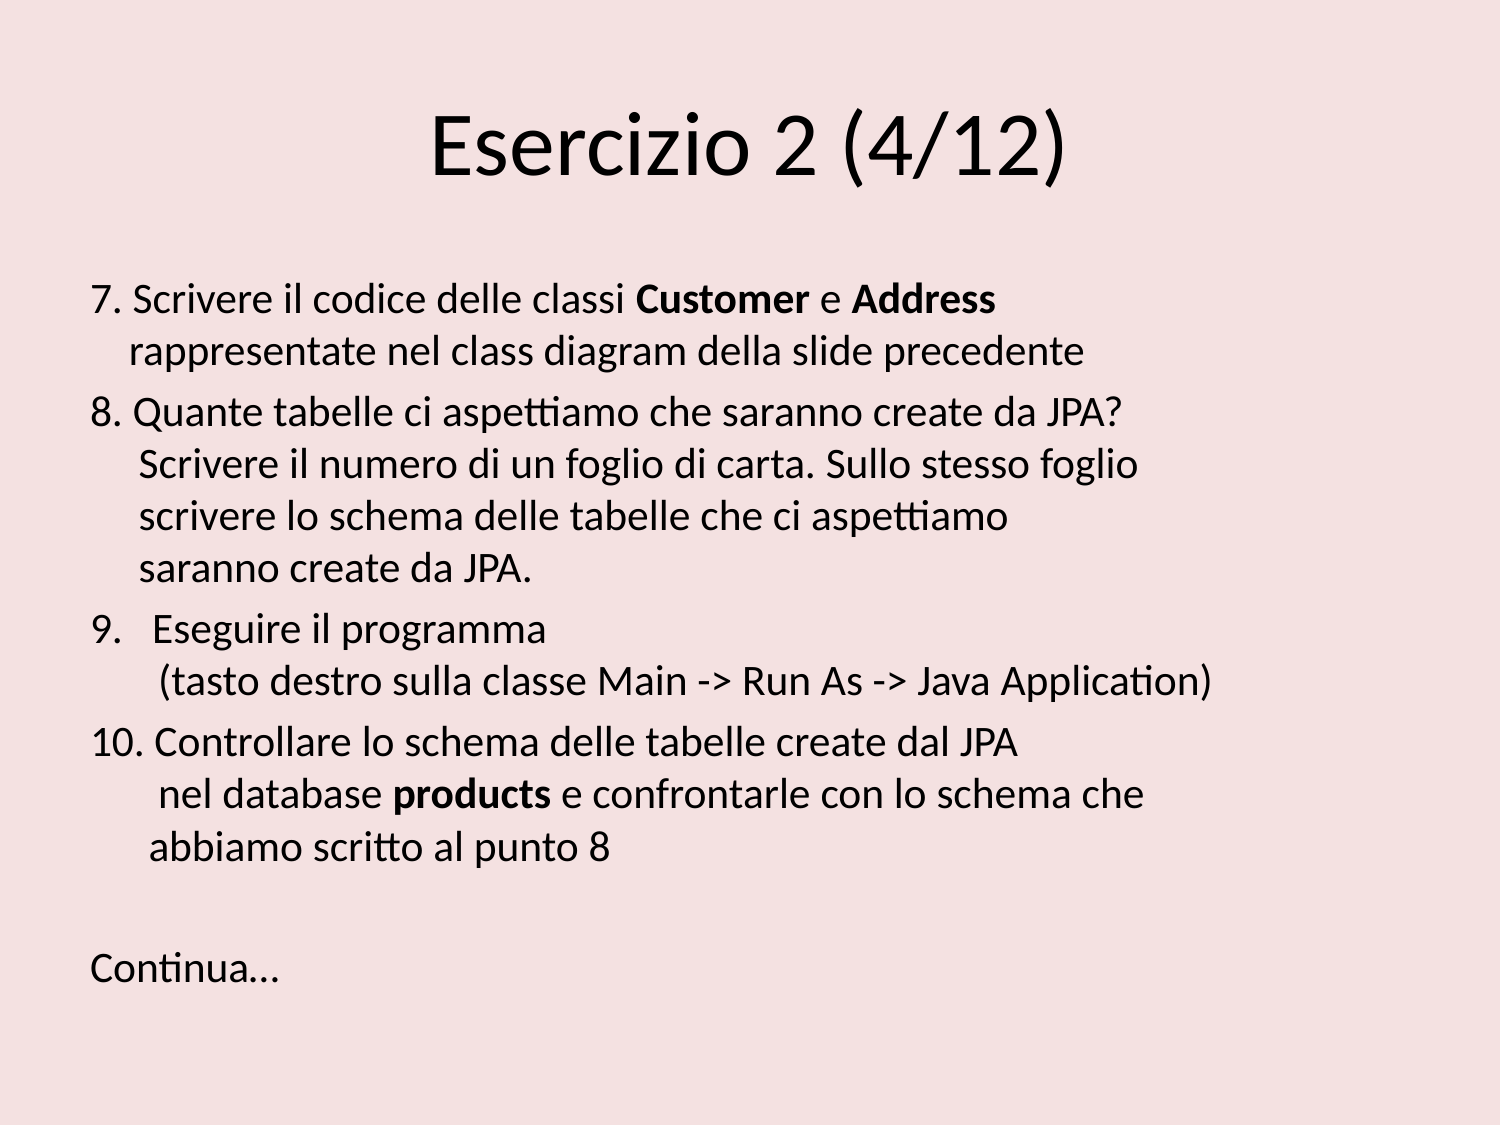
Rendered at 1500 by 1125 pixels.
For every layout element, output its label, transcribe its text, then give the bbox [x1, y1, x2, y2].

title Esercizio 2 (4/12) [75, 45, 1425, 233]
list 7. Scrivere il codice delle classi Customer e Address rappresentate nel class diagram della slide precedente 8. Quante tabelle ci aspettiamo che saranno create da JPA? Scrivere il numero di un foglio di carta. Sullo stesso foglio scrivere lo schema delle tabelle che ci aspettiamo saranno create da JPA. 9. Eseguire il programma (tasto destro sulla classe Main -> Run As -> Java Application) 10. Controllare lo schema delle tabelle create dal JPA nel database products e confrontarle con lo schema che abbiamo scritto al punto 8 Continua… [75, 262, 1425, 1005]
